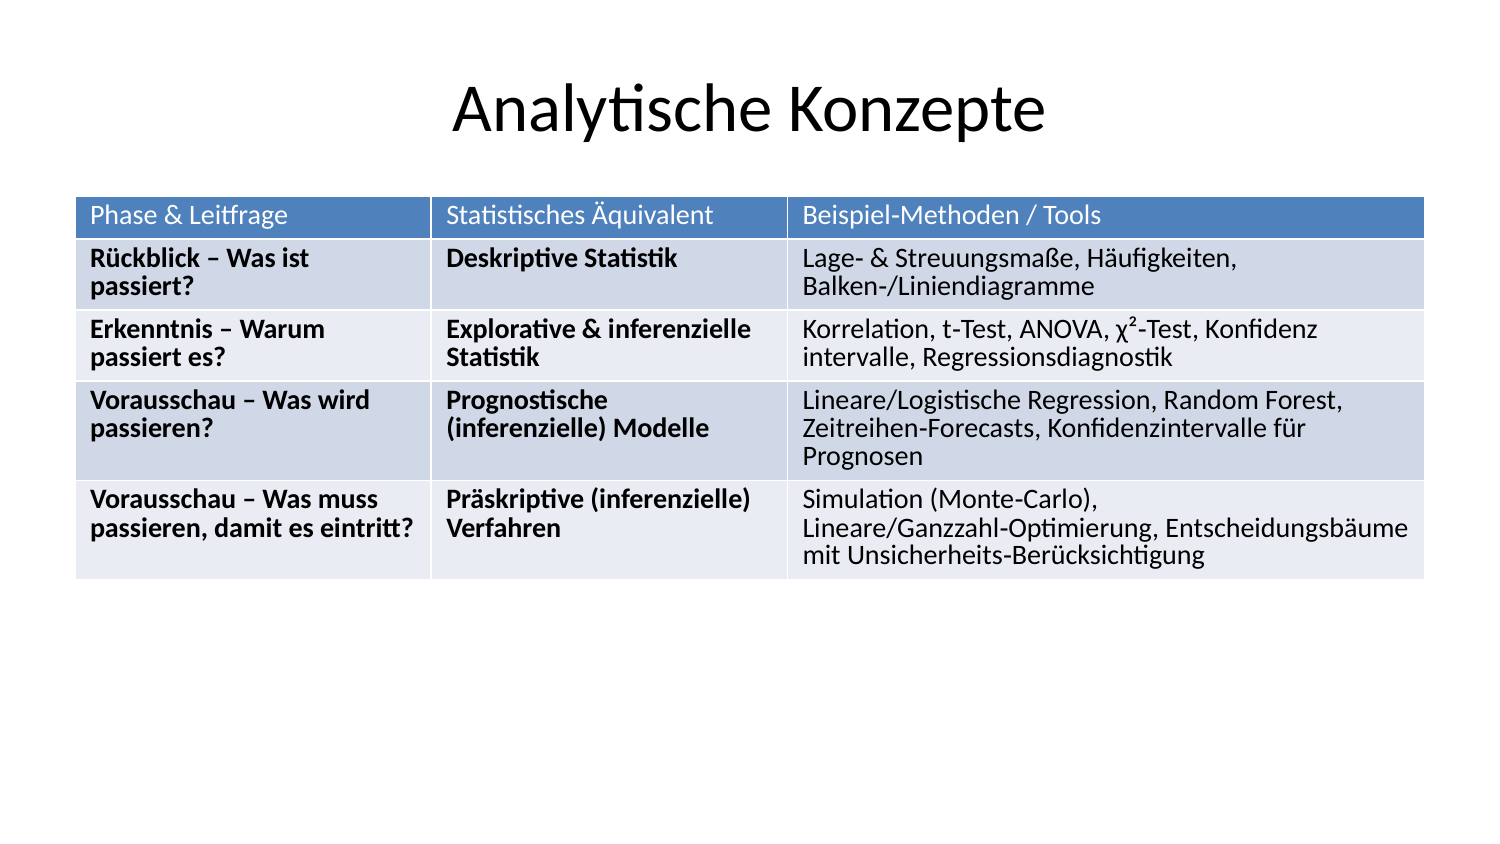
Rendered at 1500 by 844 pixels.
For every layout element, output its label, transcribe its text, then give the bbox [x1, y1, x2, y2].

table_header Statistisches Äquivalent [432, 197, 787, 238]
table_cell Korrelation, t‑Test, ANOVA, χ²‑Test, Konfidenz­intervalle, Regressionsdiagnostik [788, 311, 1424, 380]
table_cell Vorausschau – Was wird passieren? [76, 382, 430, 480]
table_cell Prognostische (inferenzielle) Modelle [432, 382, 787, 480]
title Analytische Konzepte [75, 33, 1425, 175]
table_cell Präskriptive (inferenzielle) Verfahren [432, 481, 787, 579]
table_cell Erkenntnis – Warum passiert es? [76, 311, 430, 380]
table_cell Rückblick – Was ist passiert? [76, 240, 430, 309]
table_header Beispiel‑Methoden / Tools [788, 197, 1424, 238]
table_cell Explorative & inferenzielle Statistik [432, 311, 787, 380]
table_cell Simulation (Monte‑Carlo), Lineare/Ganzzahl‑Optimierung, Entscheidungsbäume mit Unsicherheits‑Berücksichtigung [788, 481, 1424, 579]
table_cell Vorausschau – Was muss passieren, damit es eintritt? [76, 481, 430, 579]
table_cell Lage‑ & Streuungsmaße, Häufigkeiten, Balken‑/Liniendiagramme [788, 240, 1424, 309]
table_cell Deskriptive Statistik [432, 240, 787, 309]
table_header Phase & Leitfrage [76, 197, 430, 238]
table_cell Lineare/Logistische Regression, Random Forest, Zeitreihen‑Forecasts, Konfidenz­intervalle für Prognosen [788, 382, 1424, 480]
